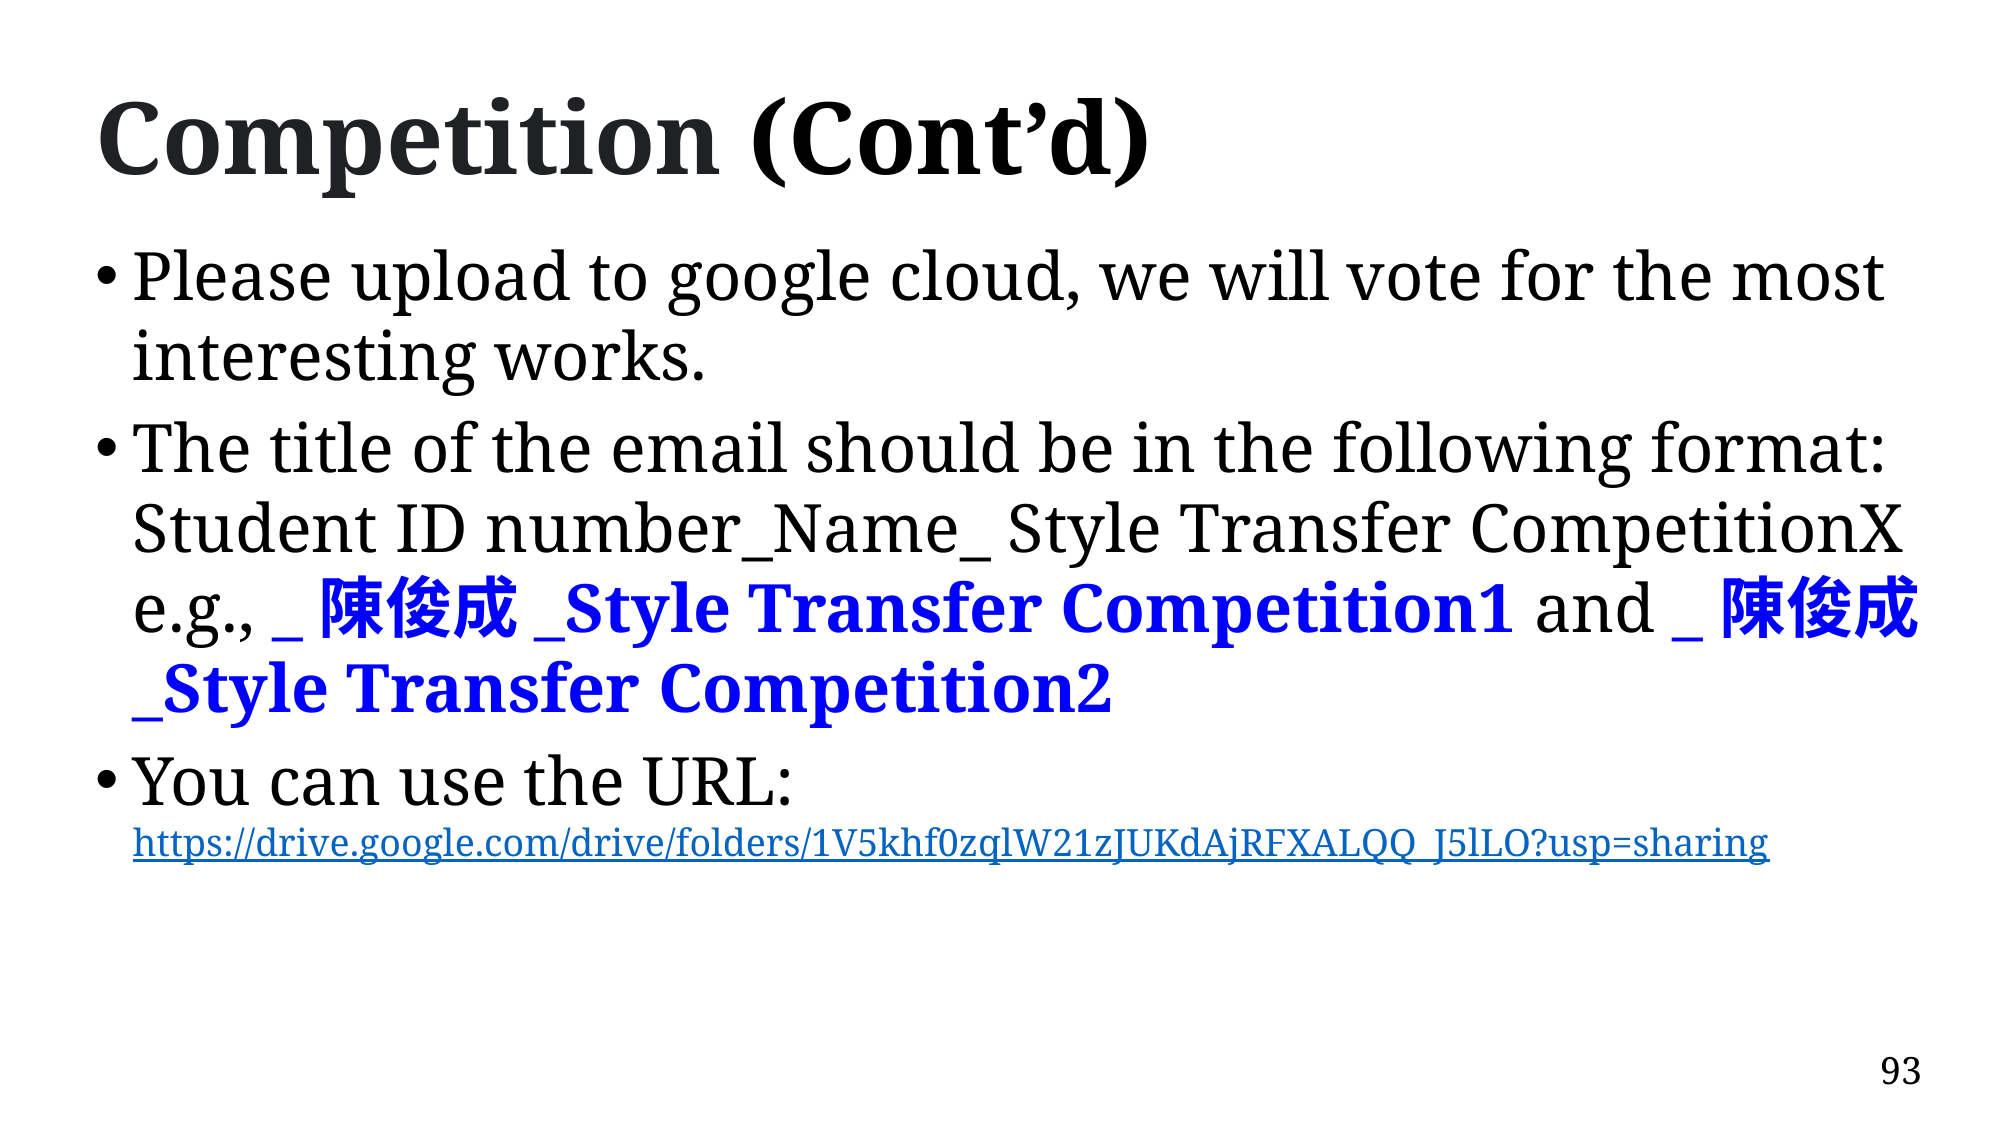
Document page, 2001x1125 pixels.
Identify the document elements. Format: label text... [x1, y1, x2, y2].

slide_number 93 [1487, 1042, 1938, 1103]
title Competition (Cont’d) [80, 59, 1920, 225]
